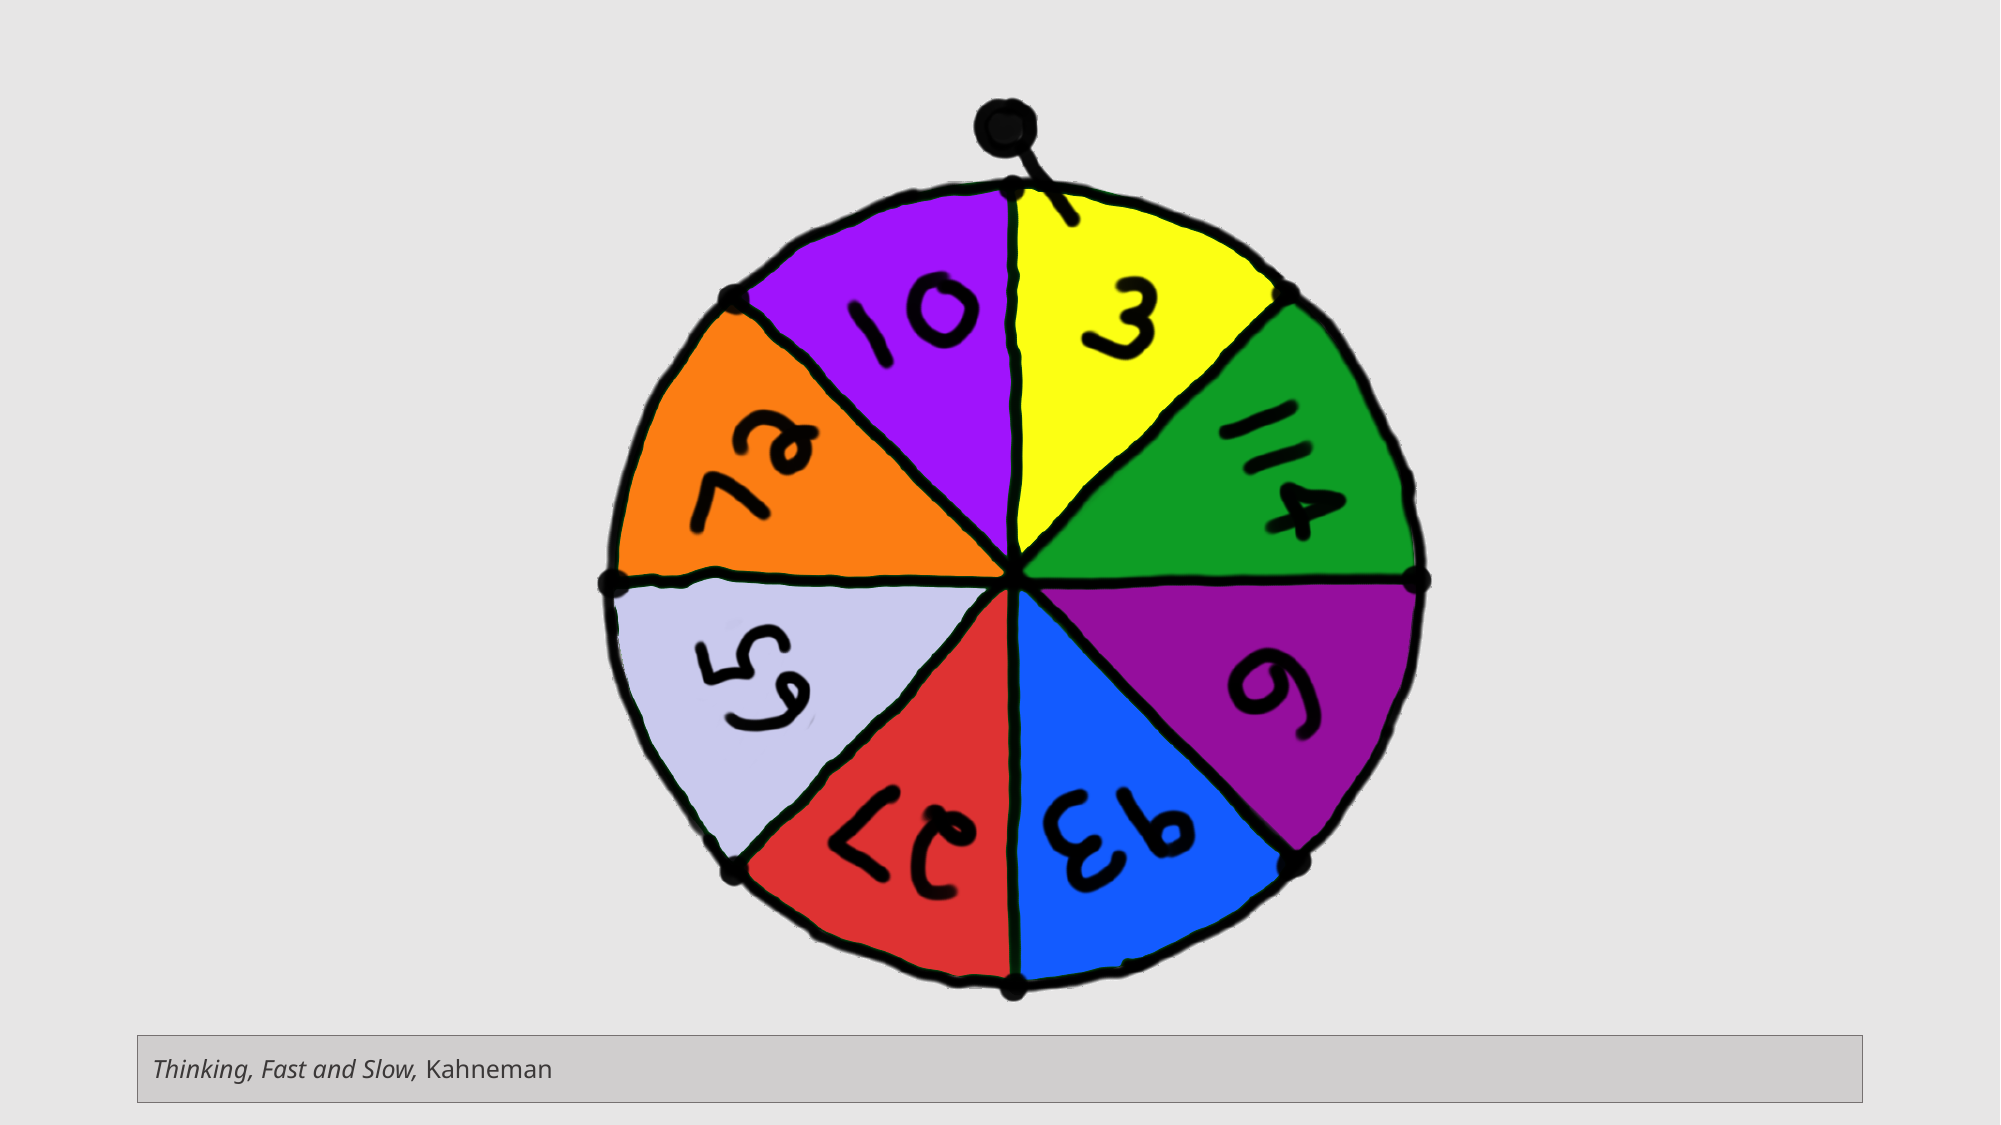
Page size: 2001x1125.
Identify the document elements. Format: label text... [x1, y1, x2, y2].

footer Thinking, Fast and Slow, Kahneman [1750, 1035, 1863, 1103]
picture [249, 0, 1750, 1125]
footer Thinking, Fast and Slow, Kahneman [137, 1035, 249, 1103]
